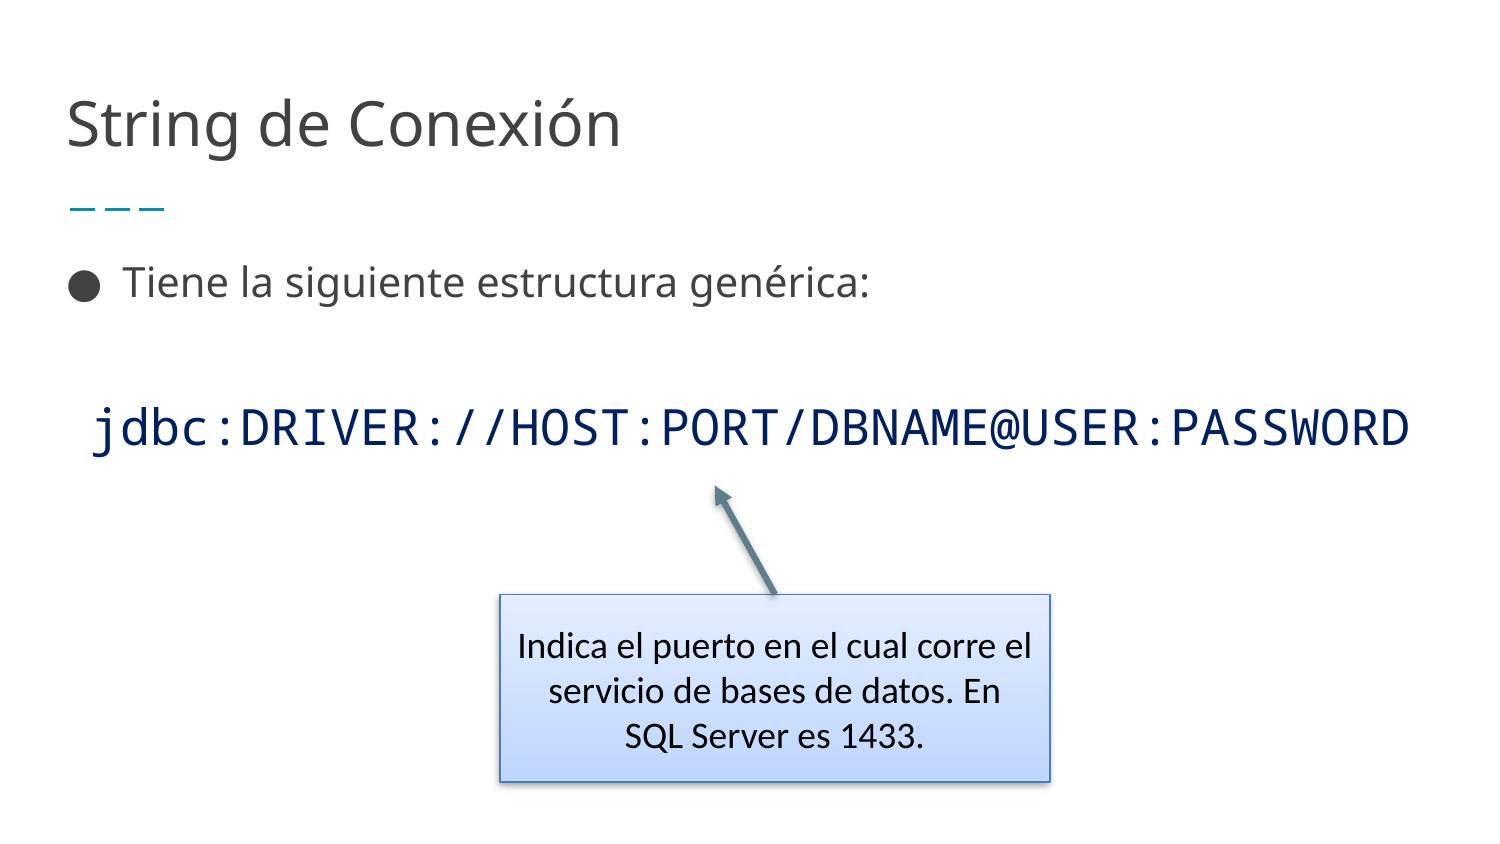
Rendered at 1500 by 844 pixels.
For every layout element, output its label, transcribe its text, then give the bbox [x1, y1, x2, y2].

title String de Conexión [51, 61, 1449, 182]
text_box Indica el puerto en el cual corre el servicio de bases de datos. En SQL Server es 1433. [500, 594, 1050, 782]
list Tiene la siguiente estructura genérica: jdbc:DRIVER://HOST:PORT/DBNAME@USER:PASSWORD [51, 240, 1449, 750]
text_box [714, 485, 776, 595]
